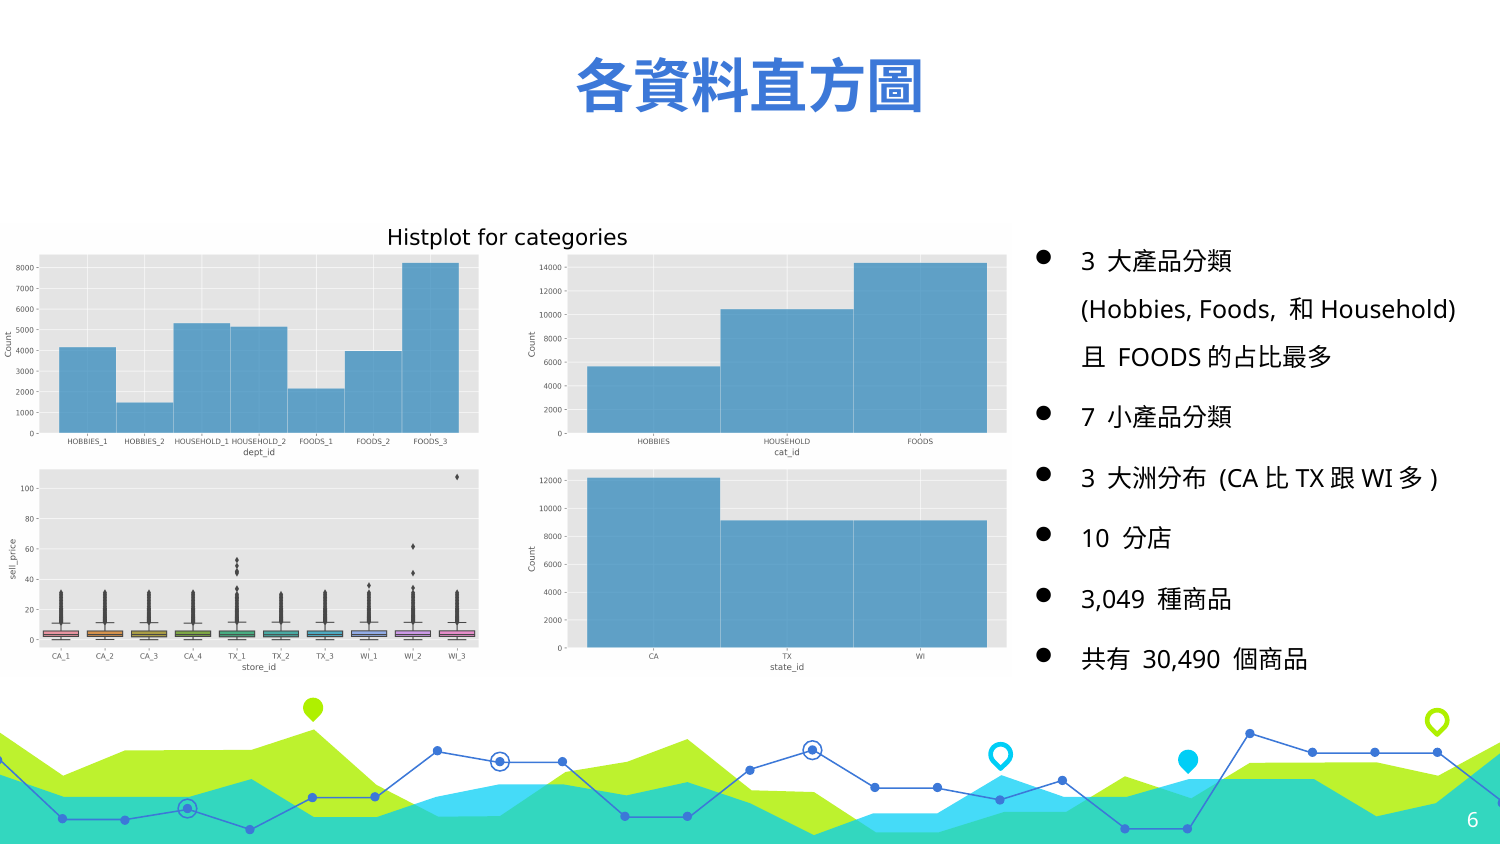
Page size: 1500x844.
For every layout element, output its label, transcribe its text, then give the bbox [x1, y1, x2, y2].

text_box 3 大產品分類 (Hobbies, Foods, 和Household) 且 FOODS的占比最多 7 小產品分類 3 大洲分布 (CA比TX跟WI多) 10 分店 3,049 種商品 共有 30,490 個商品 [1019, 220, 1500, 681]
title 各資料直方圖 [19, 29, 1481, 134]
picture [0, 223, 1012, 677]
slide_number 6 [1403, 791, 1494, 844]
